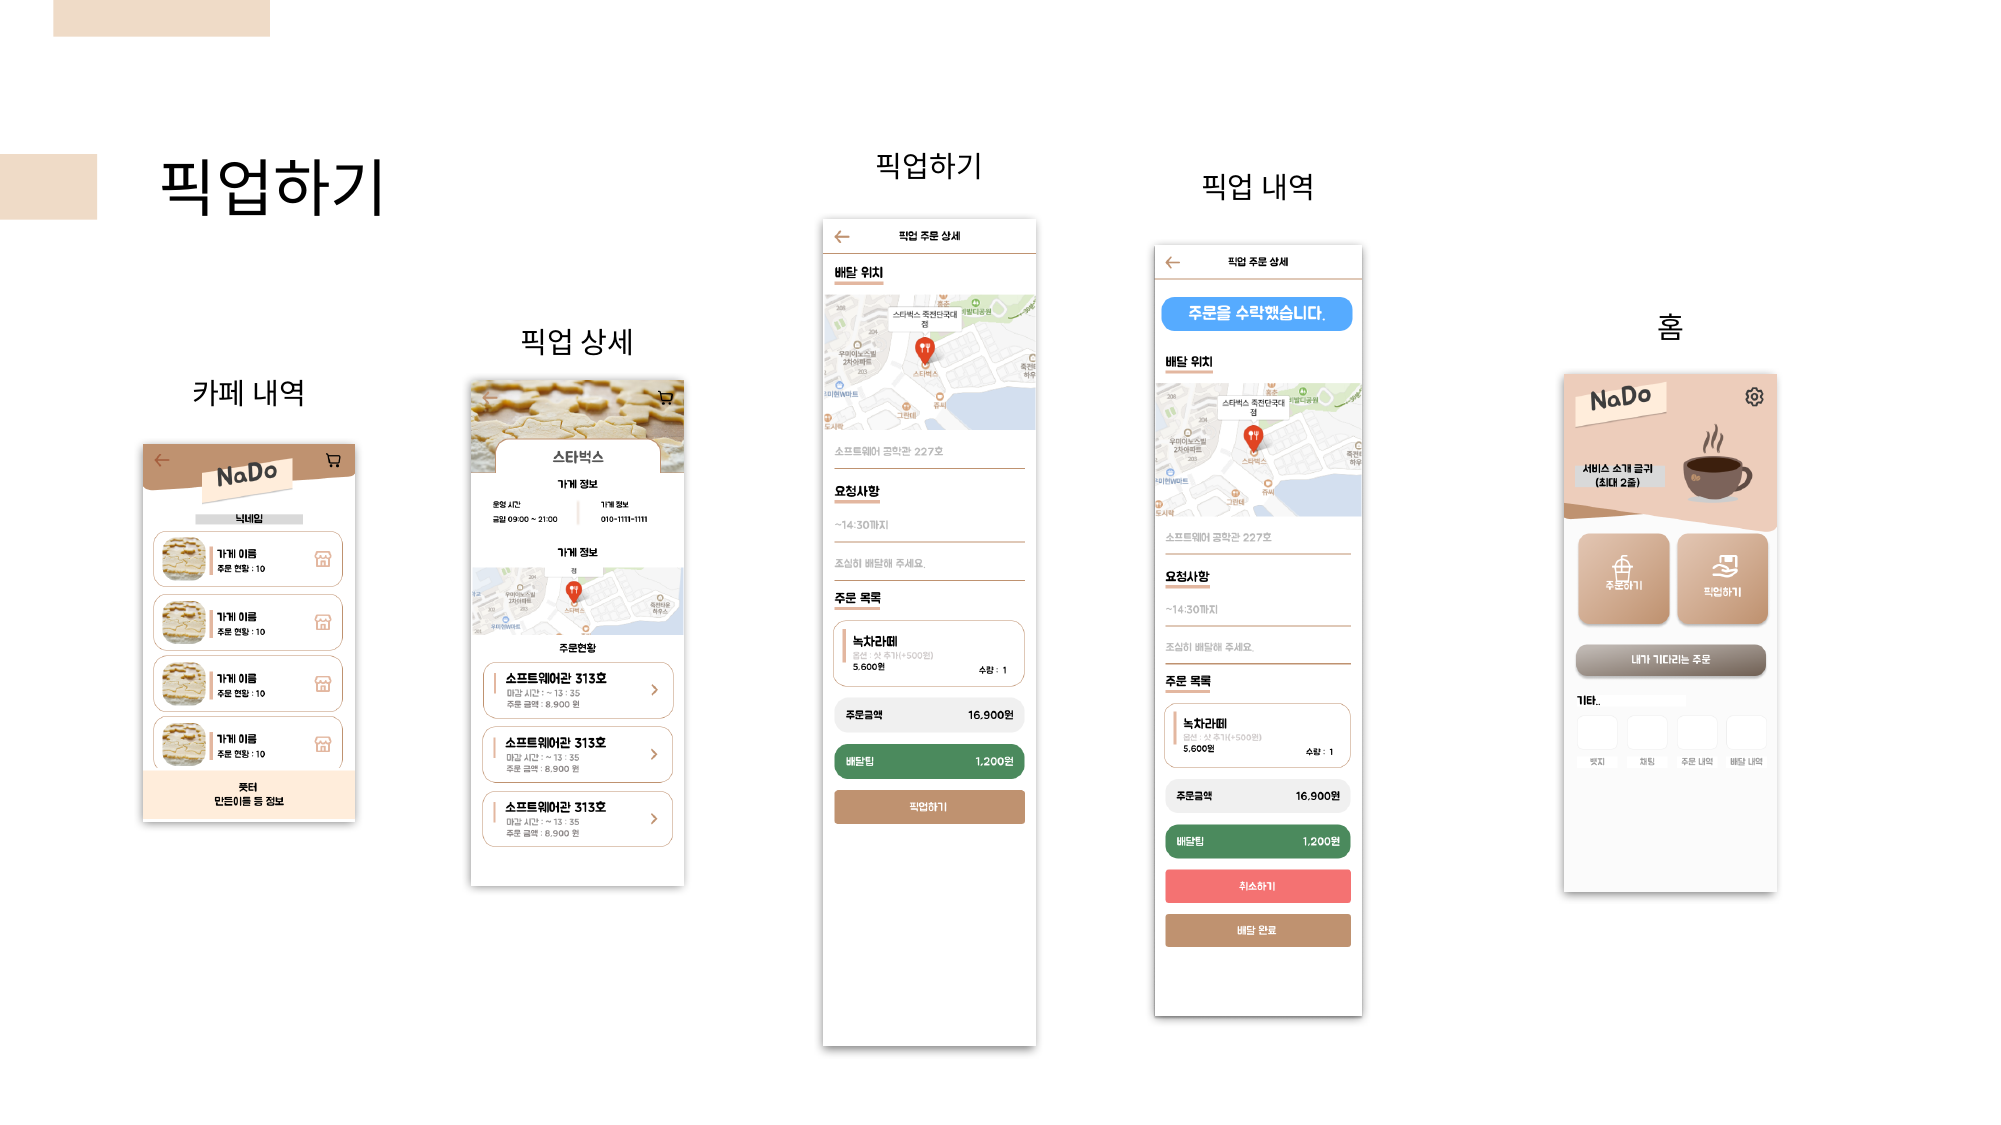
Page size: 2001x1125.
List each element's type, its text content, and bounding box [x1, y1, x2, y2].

text_box 픽업하기 [836, 133, 1022, 199]
text_box 카페 내역 [156, 360, 342, 425]
picture [1564, 374, 1777, 892]
text_box 홈 [1577, 294, 1764, 360]
text_box [0, 154, 98, 220]
picture [143, 444, 356, 822]
text_box 픽업 내역 [1165, 154, 1351, 219]
text_box [53, 0, 270, 37]
picture [823, 219, 1036, 1047]
picture [1152, 245, 1365, 1021]
text_box 픽업하기 [143, 133, 636, 239]
text_box 픽업 상세 [484, 308, 670, 374]
picture [471, 379, 684, 886]
